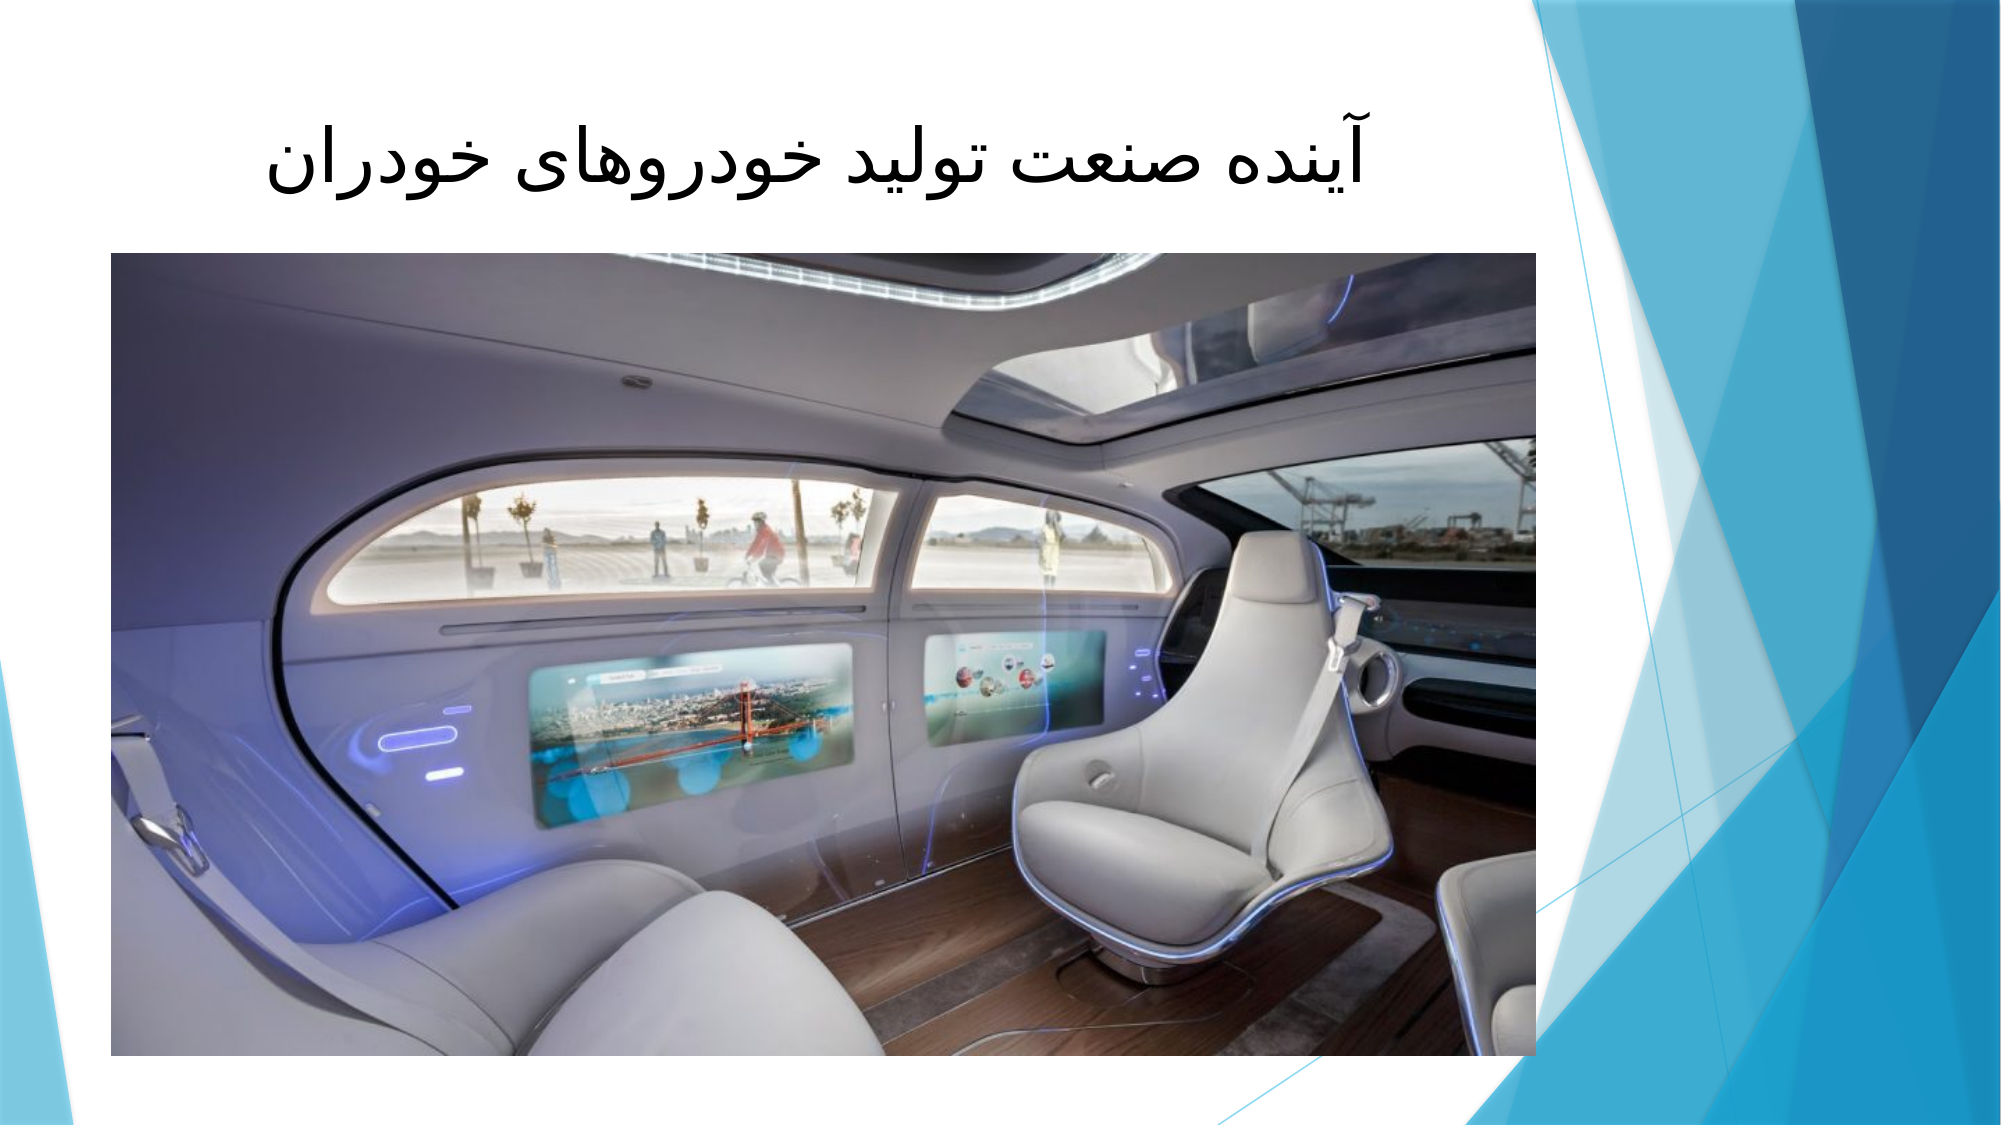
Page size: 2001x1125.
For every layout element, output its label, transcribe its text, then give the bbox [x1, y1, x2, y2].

title آینده صنعت تولید خودروهای خودران [111, 99, 1522, 252]
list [110, 253, 1537, 1056]
